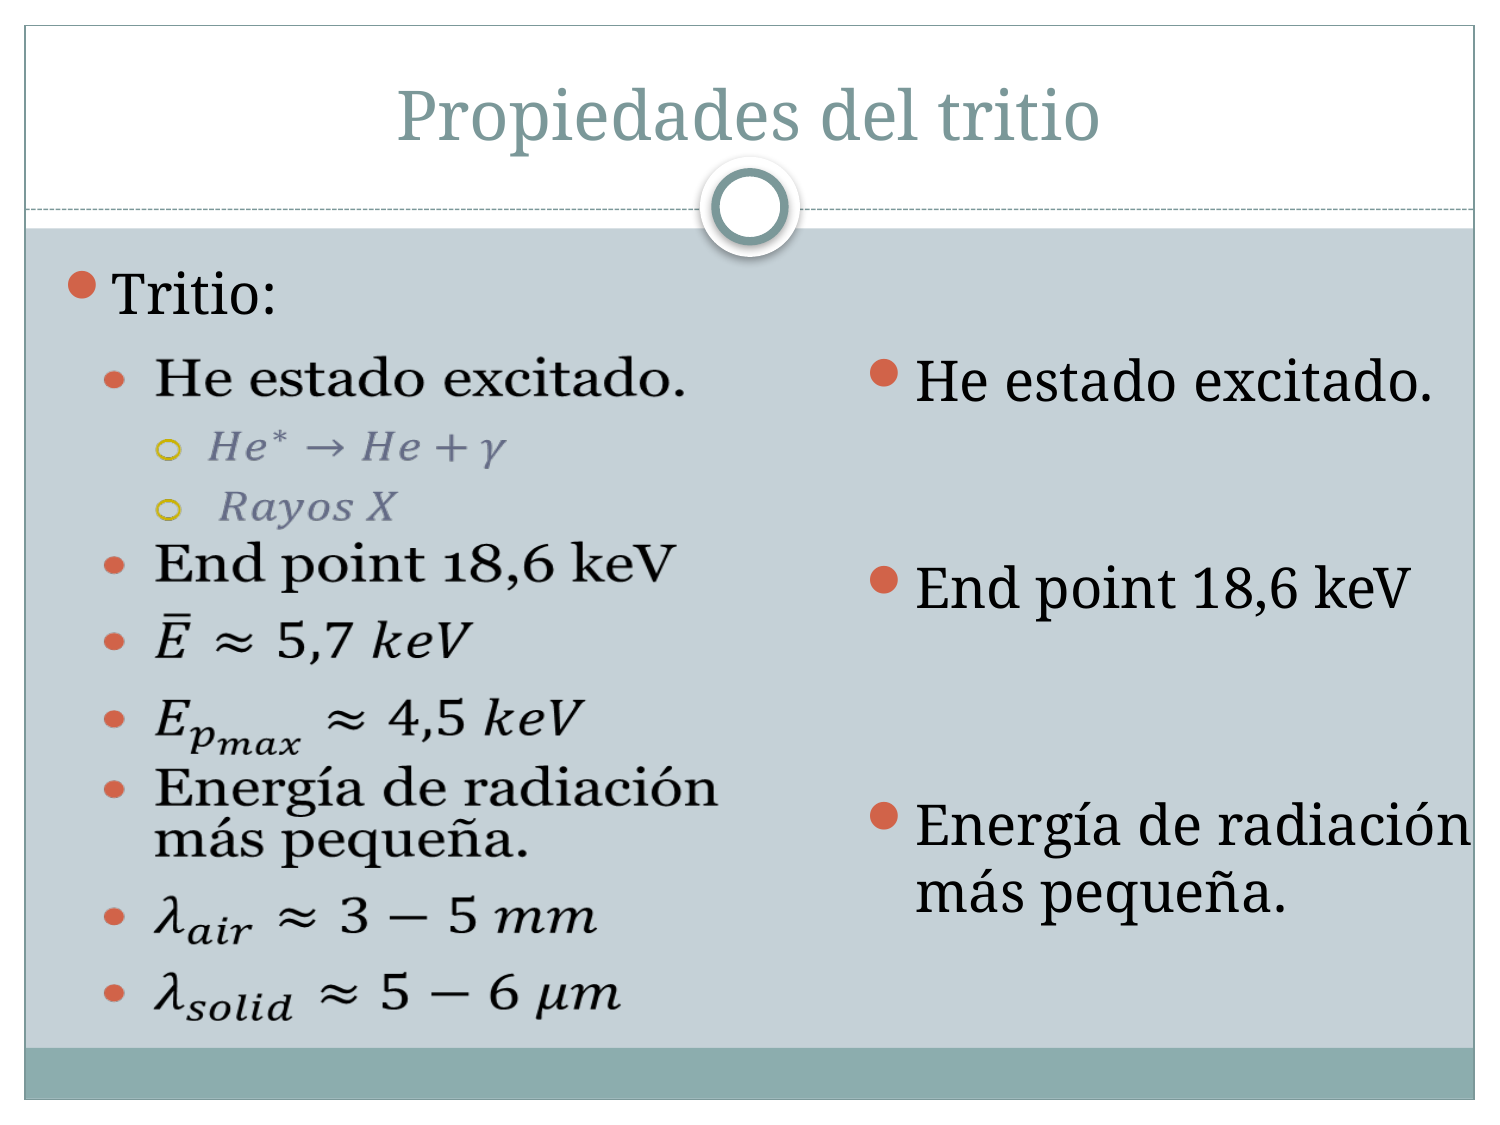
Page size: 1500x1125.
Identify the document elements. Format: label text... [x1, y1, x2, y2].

picture [72, 329, 853, 1036]
title Propiedades del tritio [49, 37, 1450, 162]
